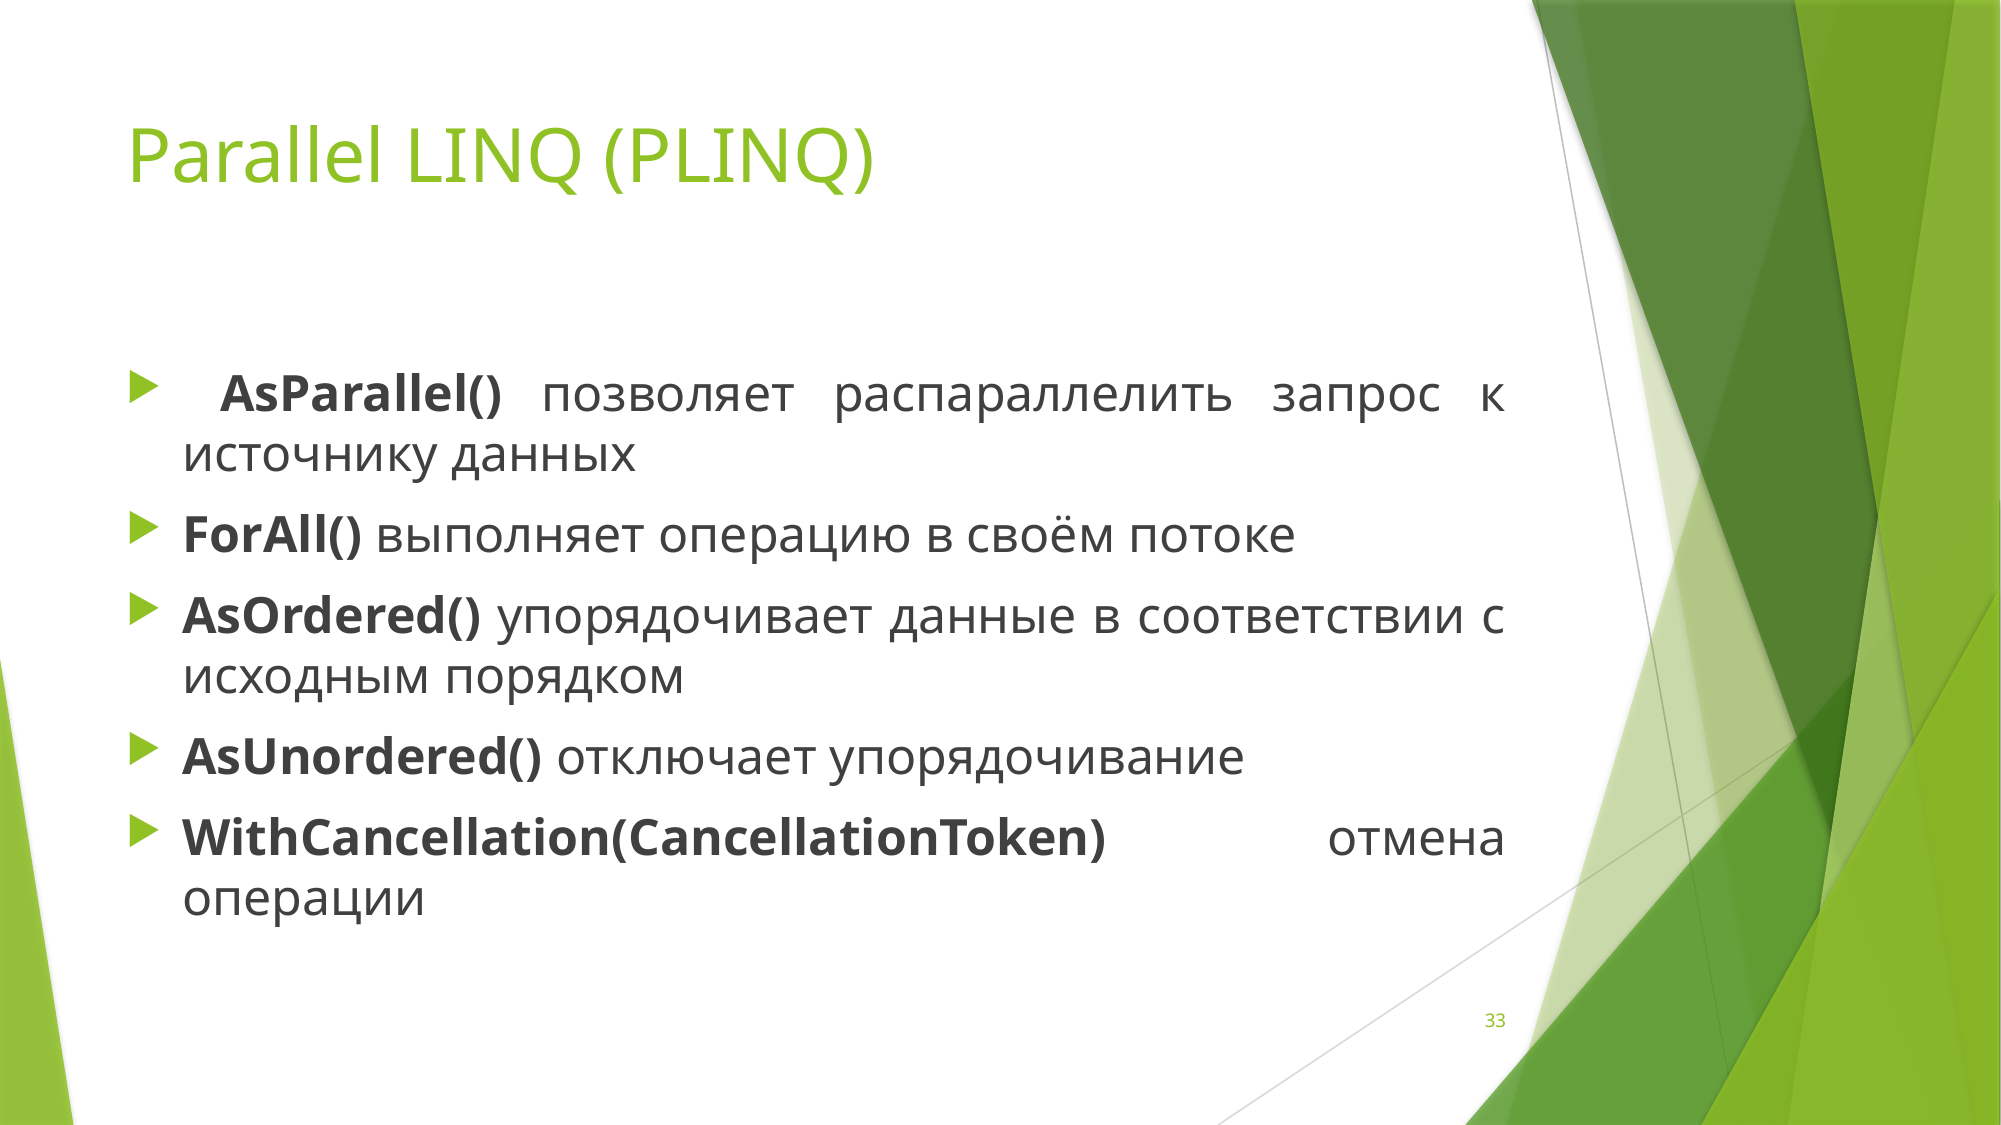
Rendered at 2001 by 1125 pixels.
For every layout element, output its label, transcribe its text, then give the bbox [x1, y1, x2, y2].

slide_number 33 [1409, 991, 1522, 1051]
list AsParallel() позволяет распараллелить запрос к источнику данных ForAll() выполняет операцию в своём потоке AsOrdered() упорядочивает данные в соответствии с исходным порядком AsUnordered() отключает упорядочивание WithCancellation(CancellationToken) отмена операции [111, 354, 1522, 992]
title Parallel LINQ (PLINQ) [111, 99, 1522, 317]
